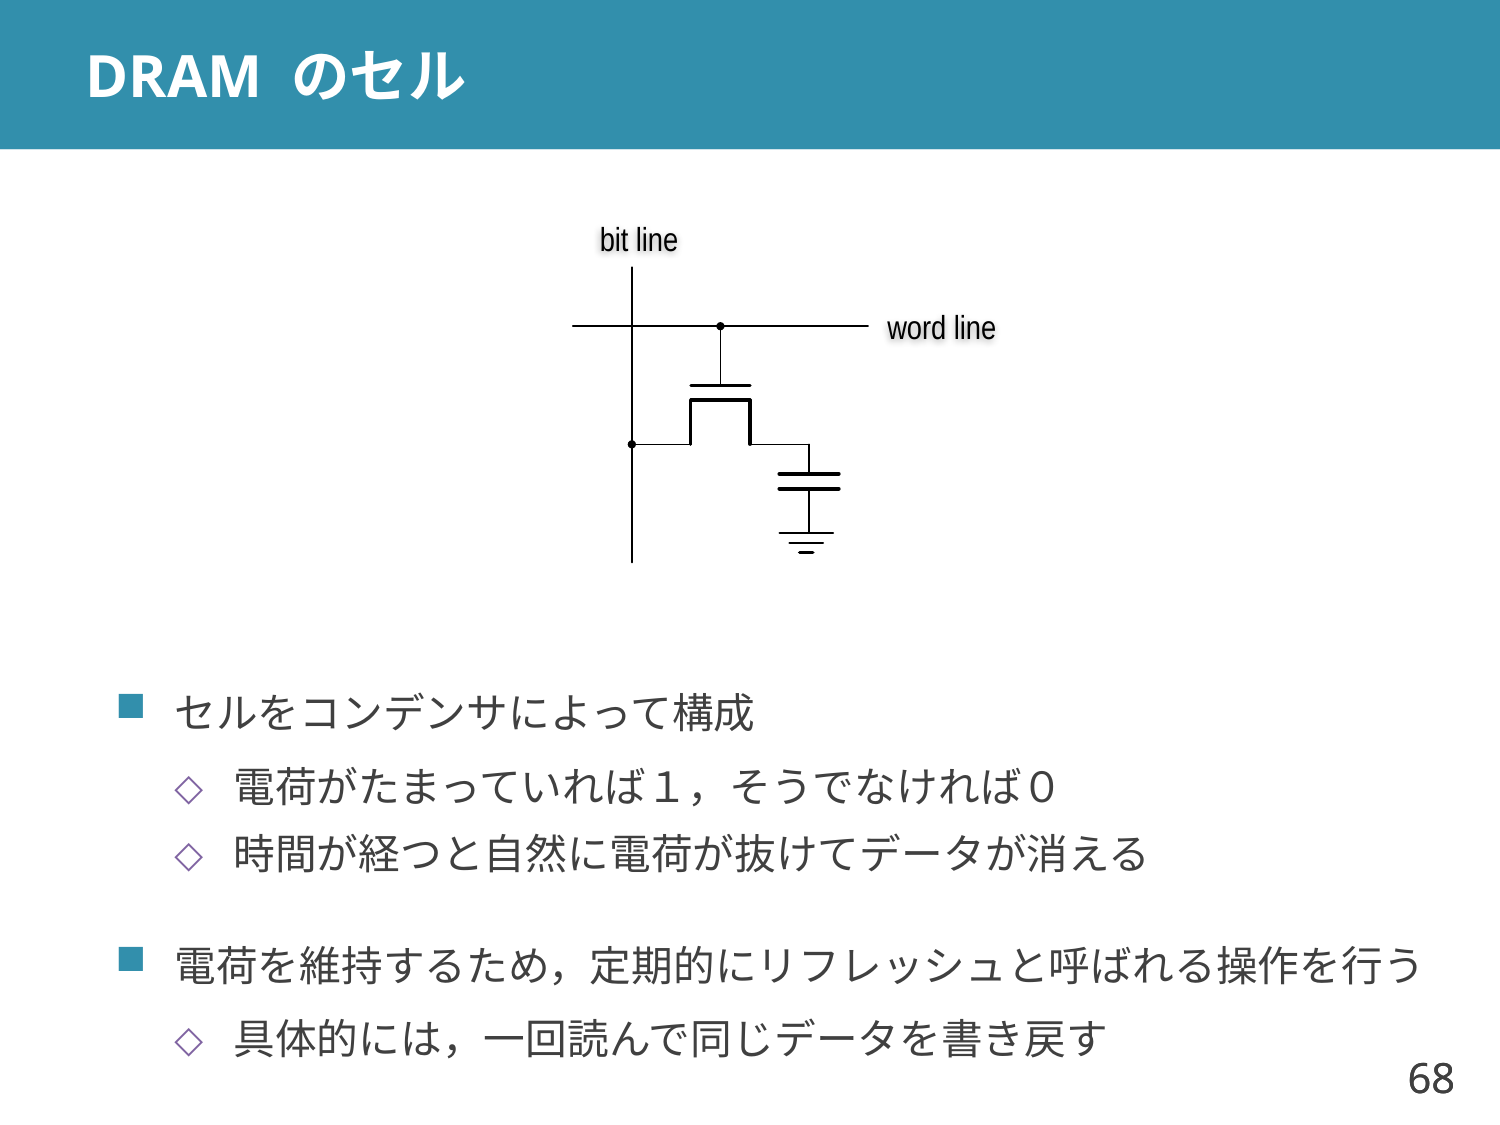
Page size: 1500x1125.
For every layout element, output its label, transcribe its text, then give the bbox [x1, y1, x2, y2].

text_box bit line [587, 193, 692, 283]
title DRAM のセル [70, 0, 1500, 150]
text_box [779, 473, 839, 489]
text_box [690, 385, 751, 445]
text_box word line [764, 281, 1120, 371]
list セルをコンデンサによって構成 電荷がたまっていれば１，そうでなければ０ 時間が経つと自然に電荷が抜けてデータが消える 電荷を維持するため，定期的にリフレッシュと呼ばれる操作を行う 具体的には，一回読んで同じデータを書き戻す [100, 709, 1459, 1036]
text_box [779, 532, 834, 553]
